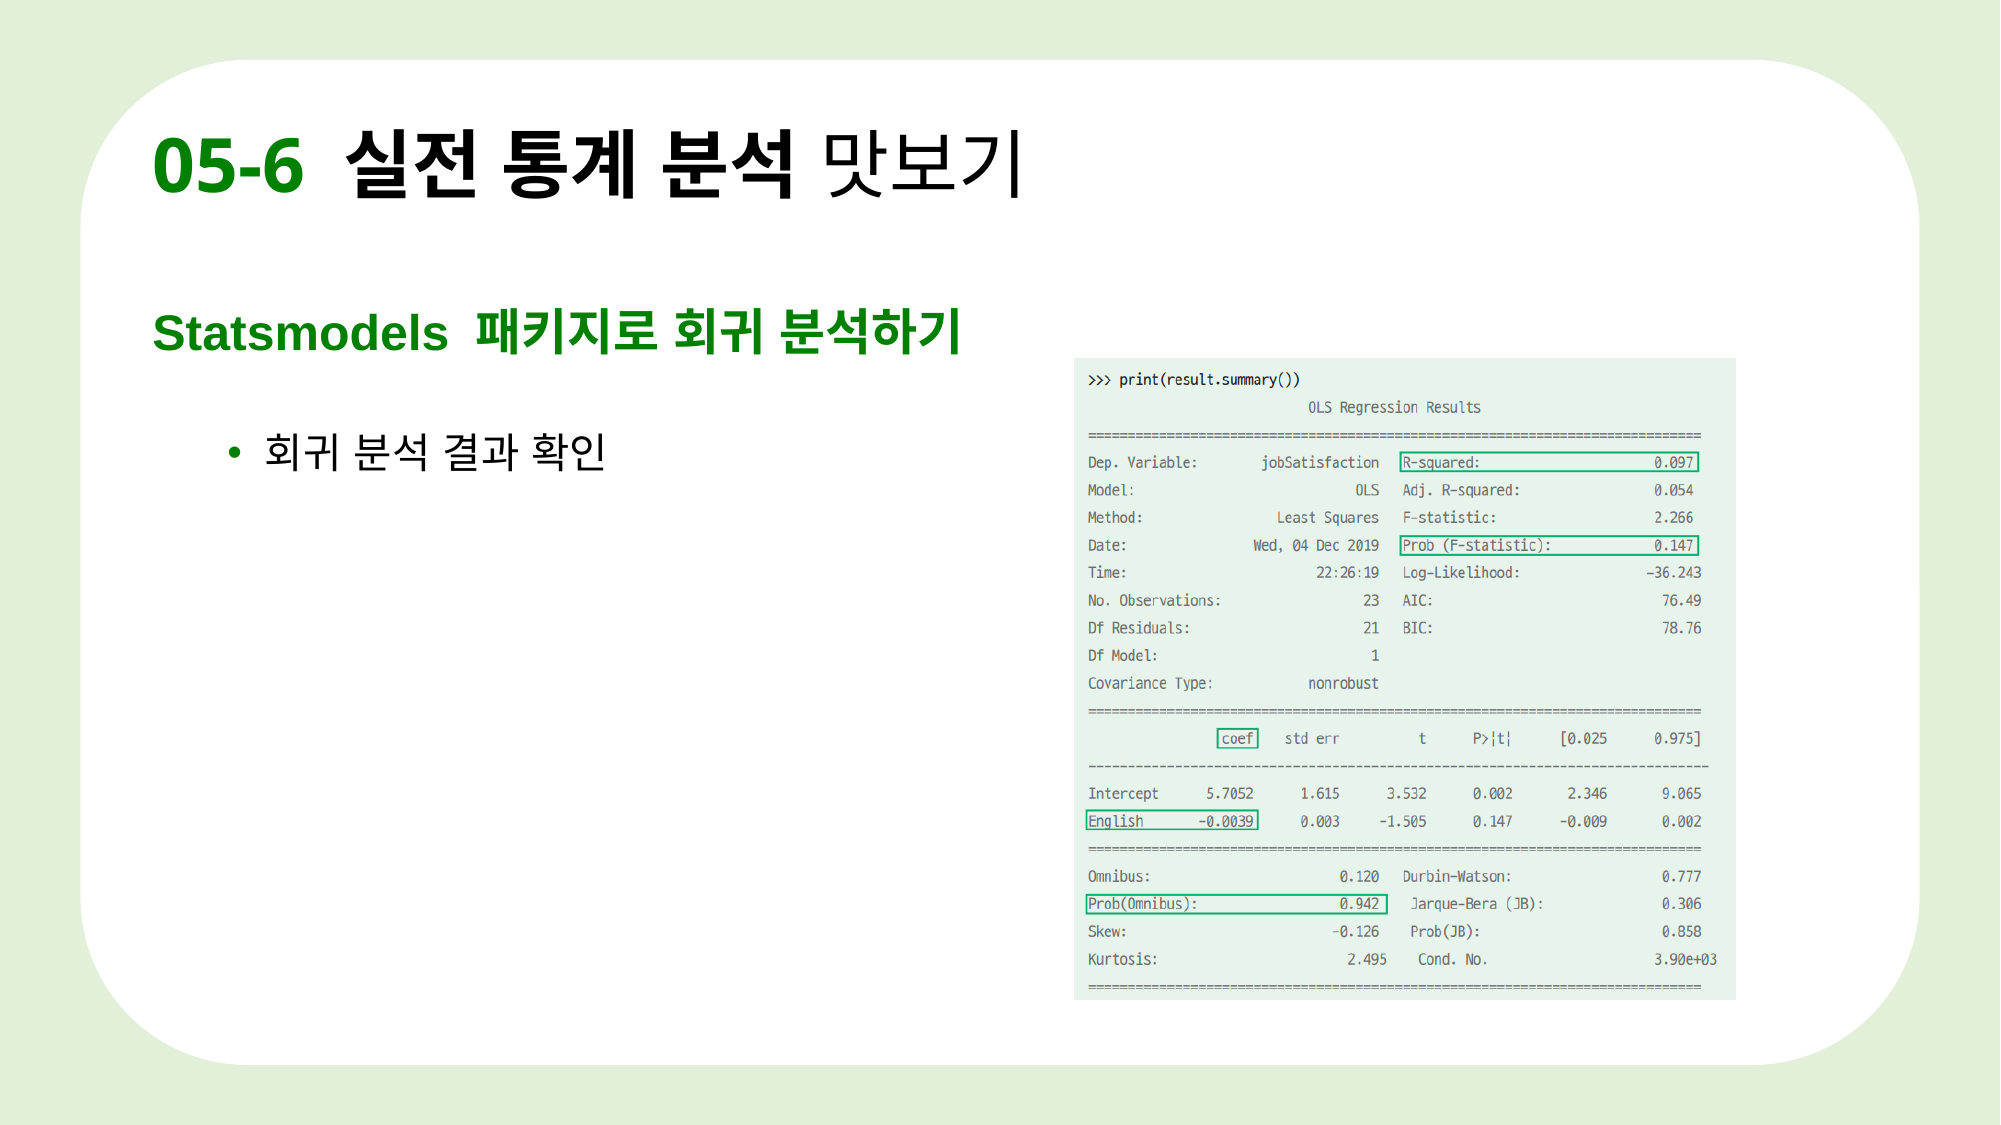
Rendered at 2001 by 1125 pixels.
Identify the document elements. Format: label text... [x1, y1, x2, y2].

title 05-6 실전 통계 분석 맛보기 [137, 59, 1863, 278]
picture [1074, 358, 1736, 1000]
list Statsmodels 패키지로 회귀 분석하기 회귀 분석 결과 확인 [137, 299, 1863, 1014]
